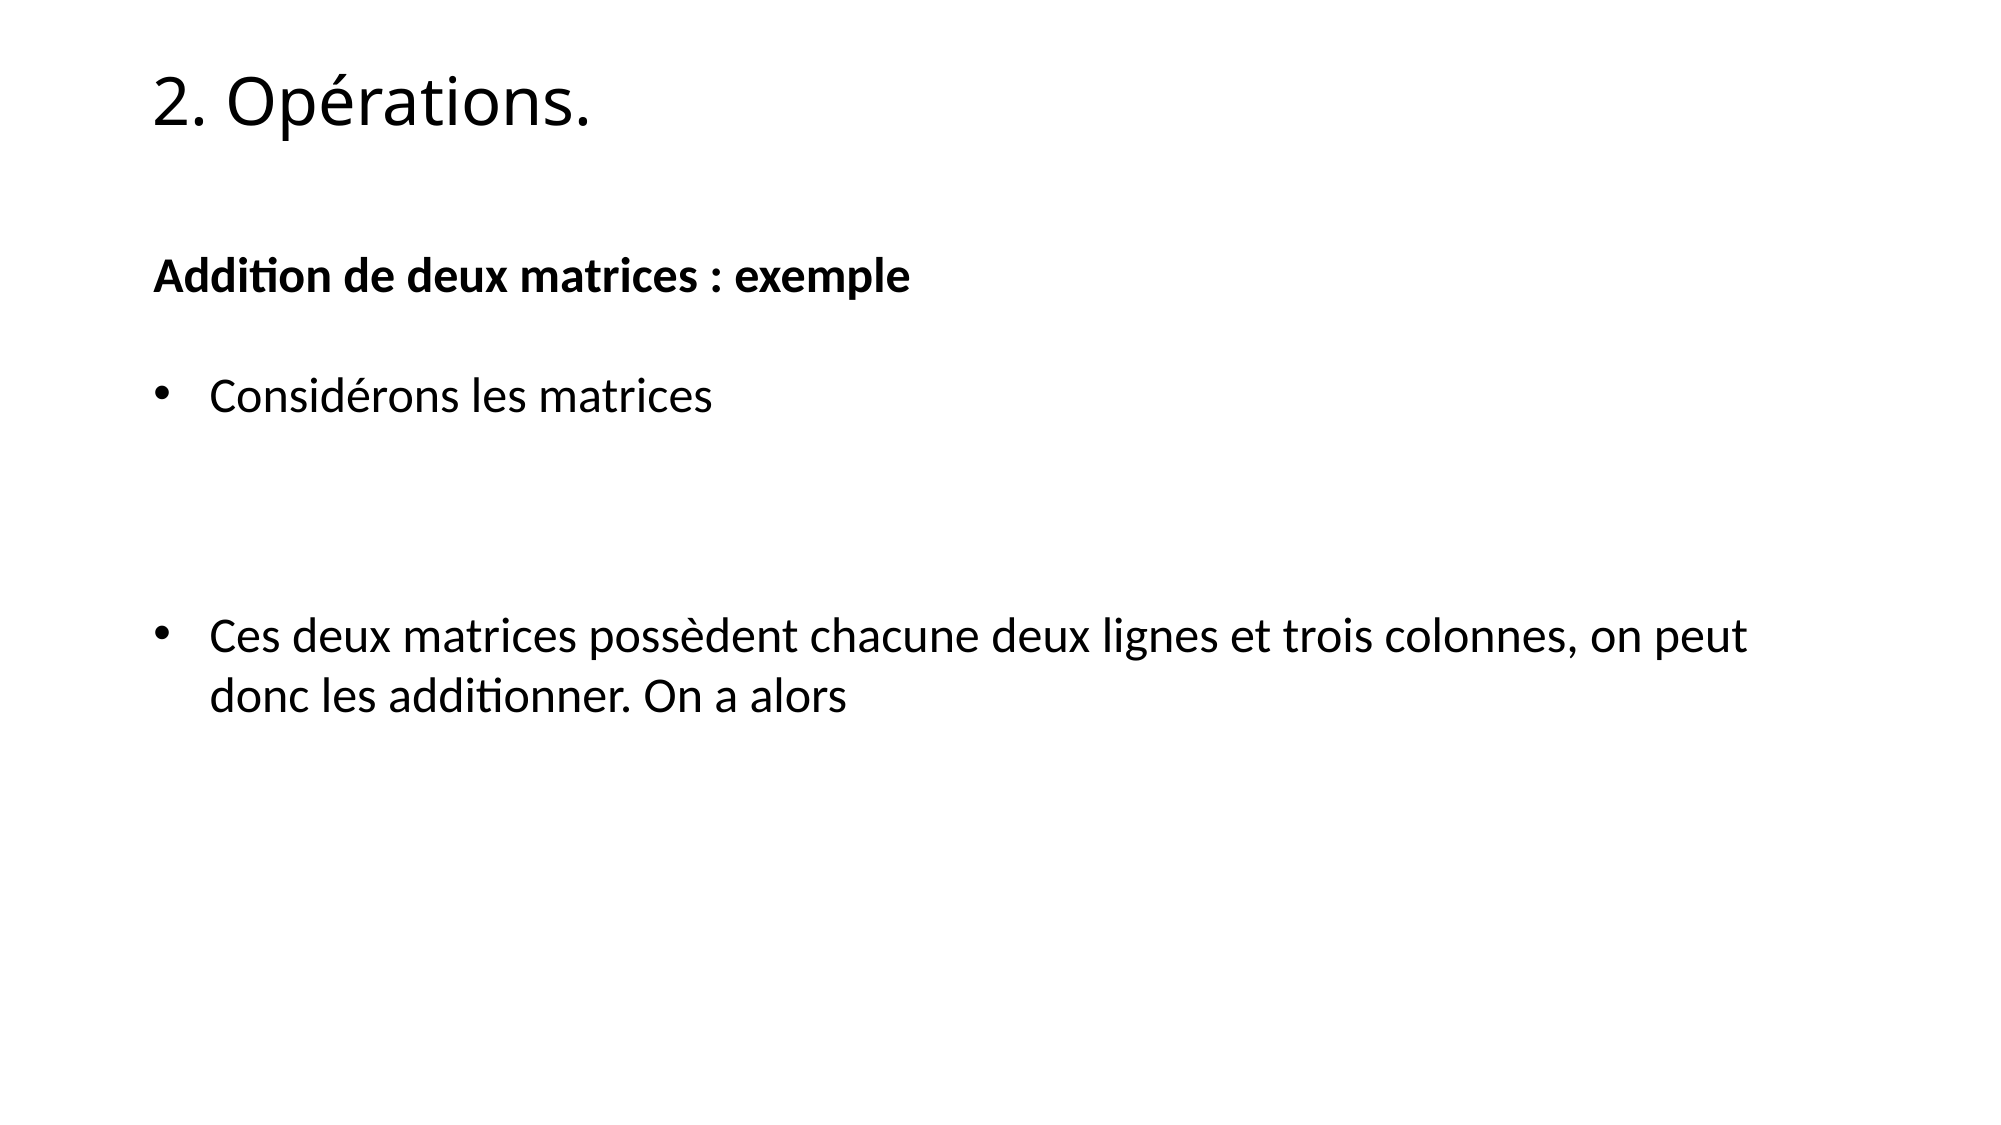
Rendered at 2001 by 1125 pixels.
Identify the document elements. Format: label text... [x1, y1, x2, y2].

text_box 2. Opérations. [137, 59, 1863, 155]
